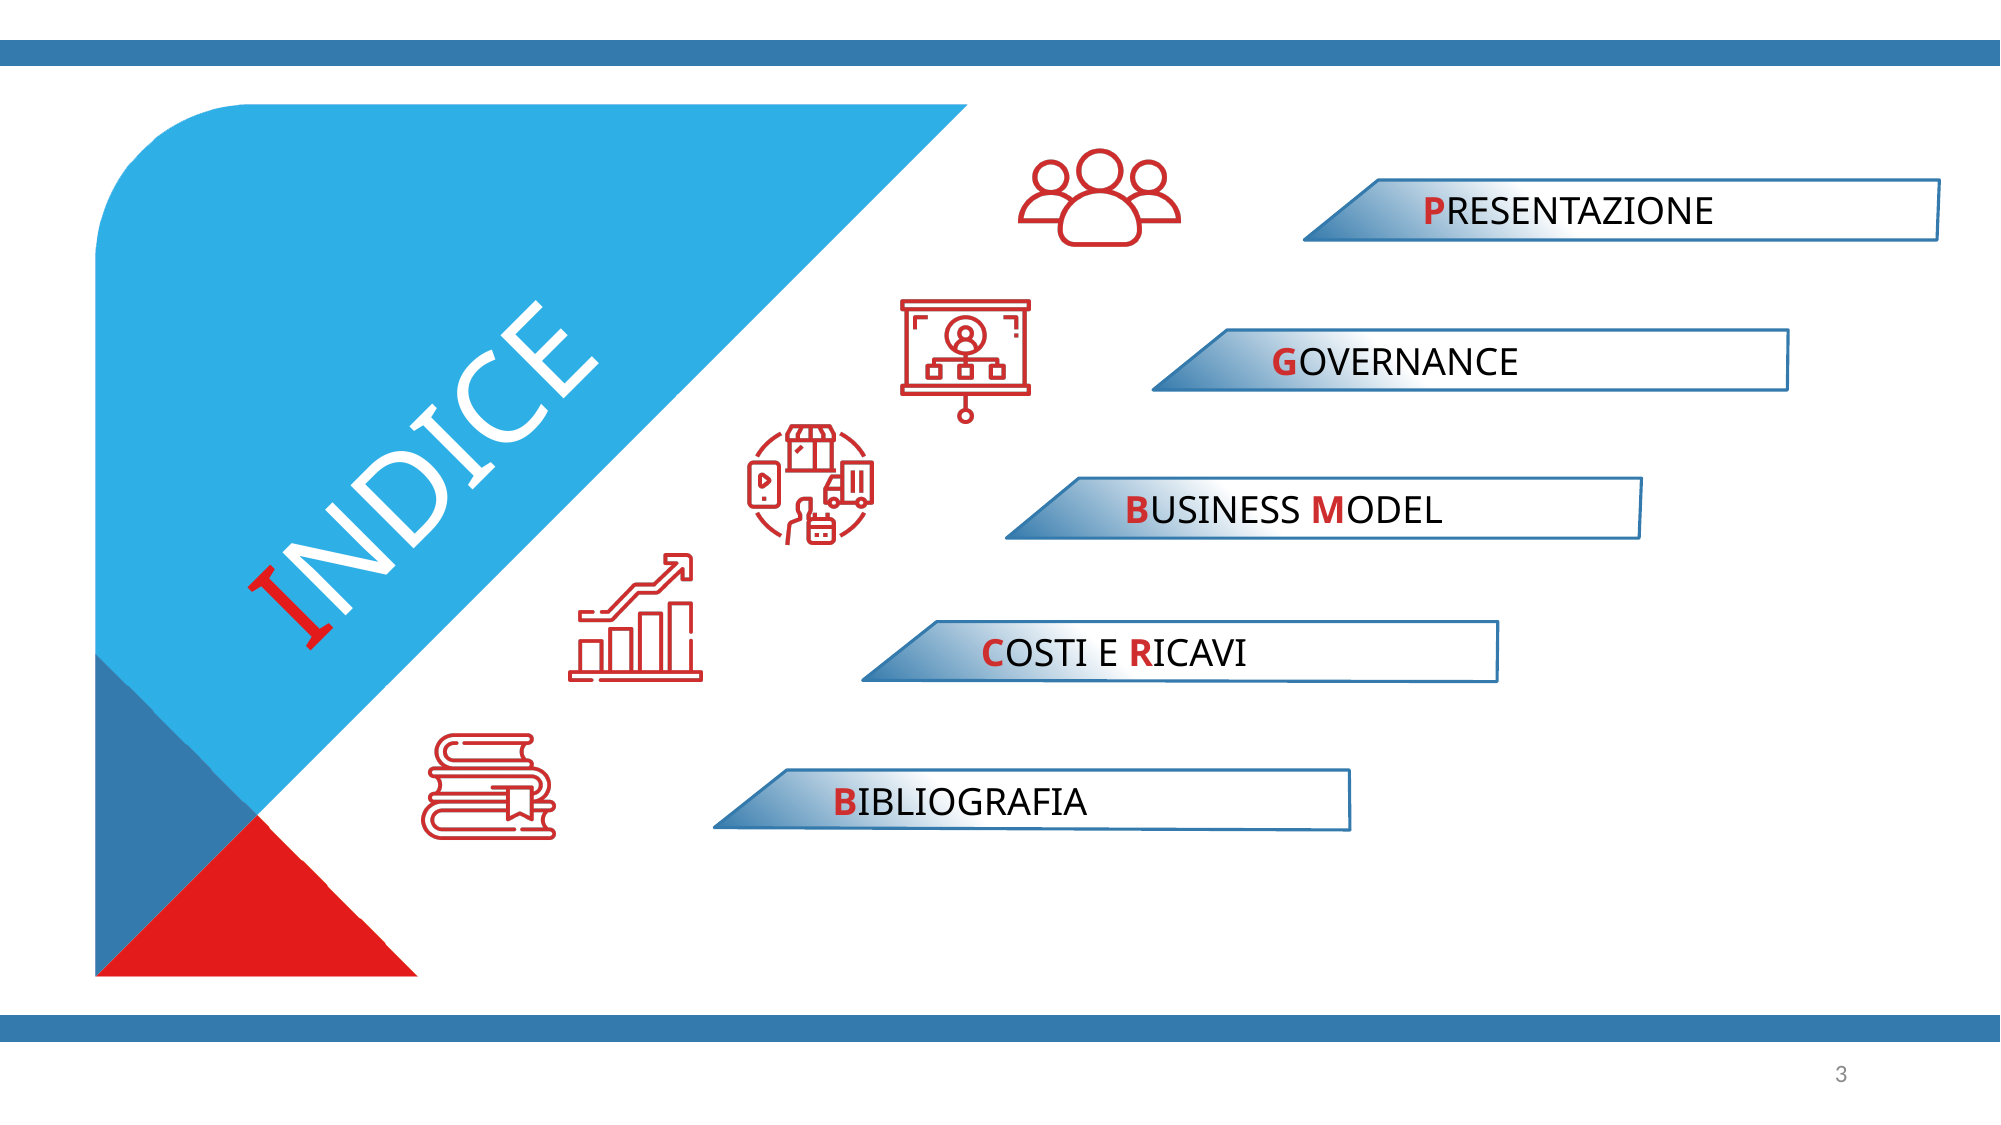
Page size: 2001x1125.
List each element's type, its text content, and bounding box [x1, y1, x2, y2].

text_box BUSINESS MODEL [1006, 478, 1642, 539]
picture [1018, 120, 1181, 275]
text_box BIBLIOGRAFIA [968, 770, 1350, 830]
picture [95, 104, 1033, 977]
text_box COSTI E RICAVI [968, 621, 1498, 682]
text_box PRESENTAZIONE [1304, 179, 1940, 240]
slide_number 3 [1412, 1042, 1863, 1103]
text_box [0, 40, 2000, 66]
text_box GOVERNANCE [1152, 329, 1789, 390]
text_box [0, 1015, 2000, 1042]
